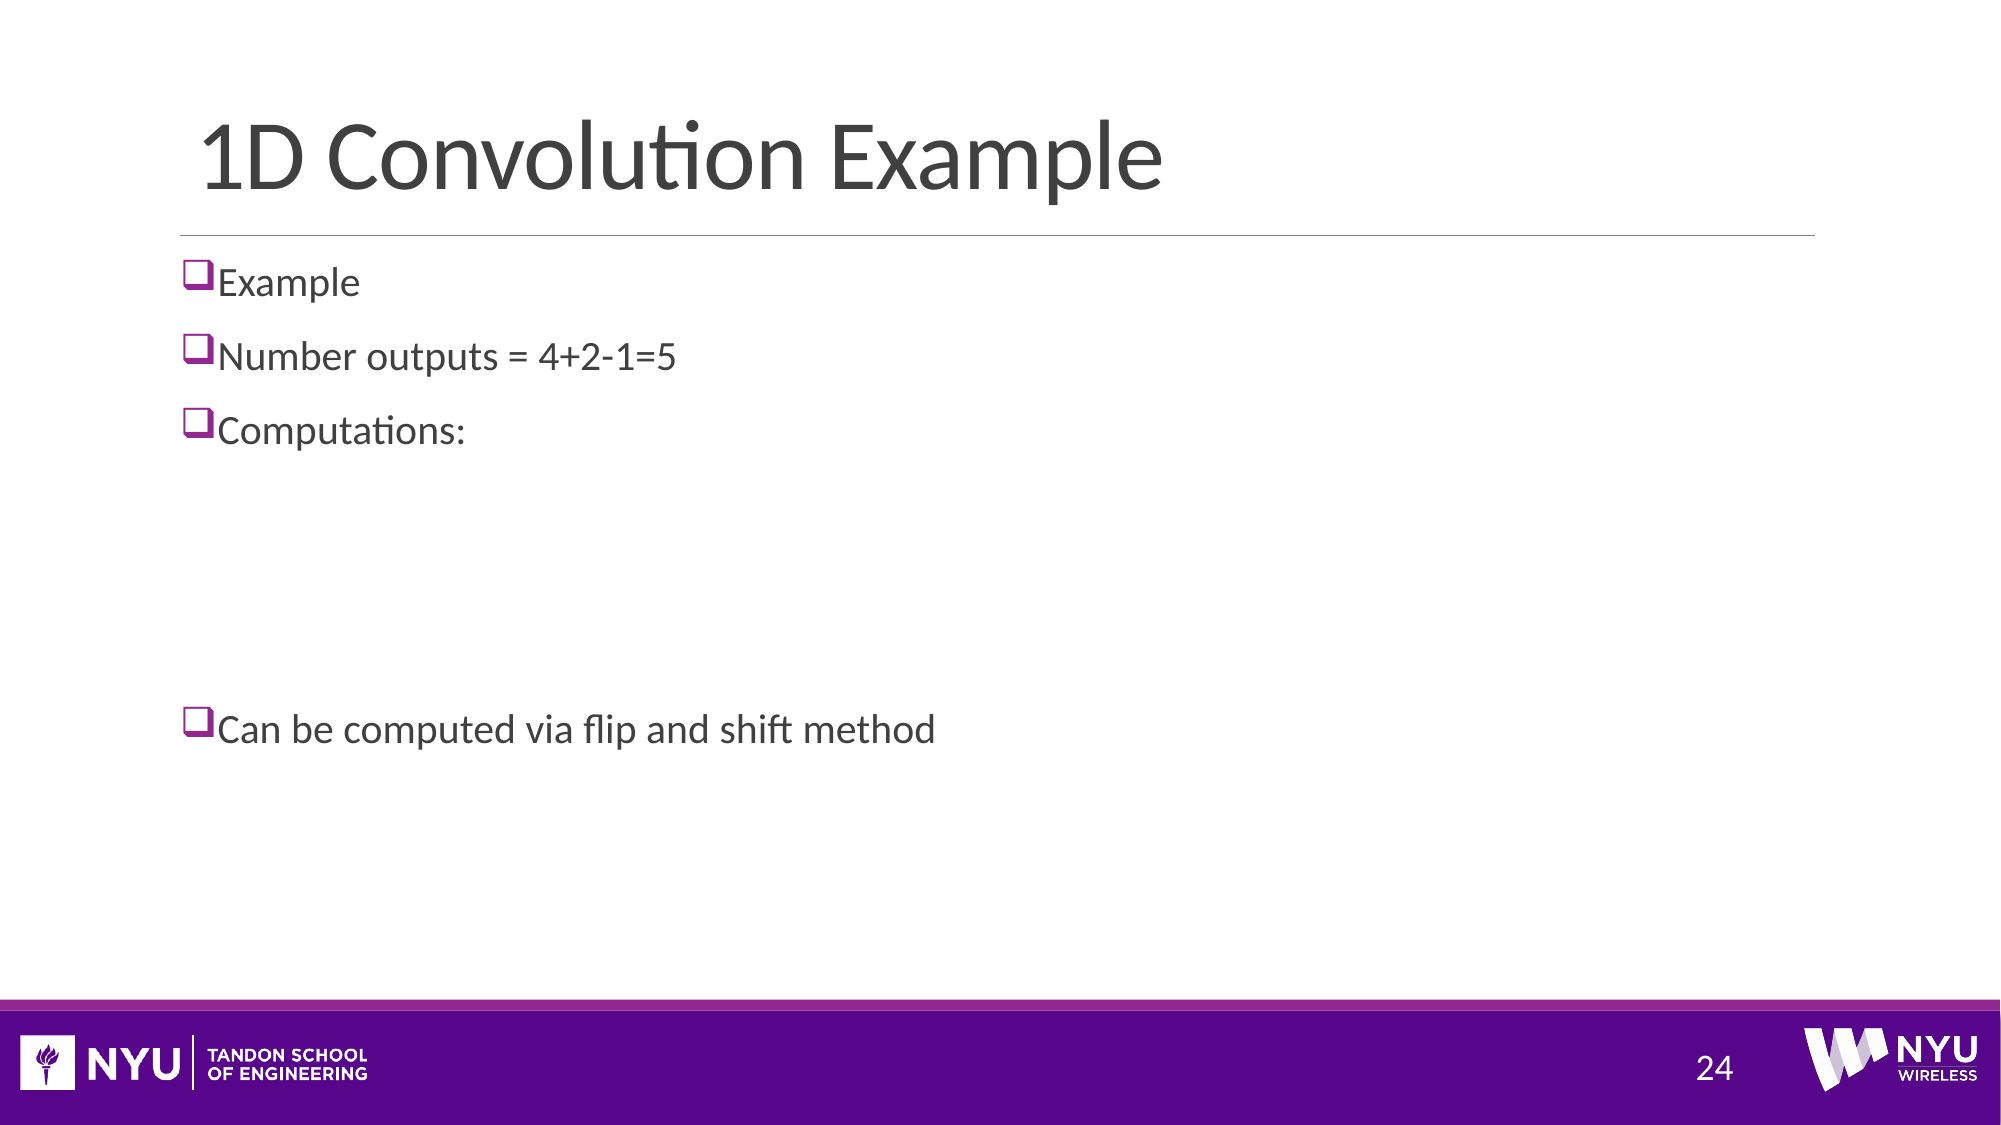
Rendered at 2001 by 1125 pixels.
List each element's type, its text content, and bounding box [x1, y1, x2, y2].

slide_number 24 [1533, 1035, 1749, 1096]
title 1D Convolution Example [180, 47, 1830, 218]
